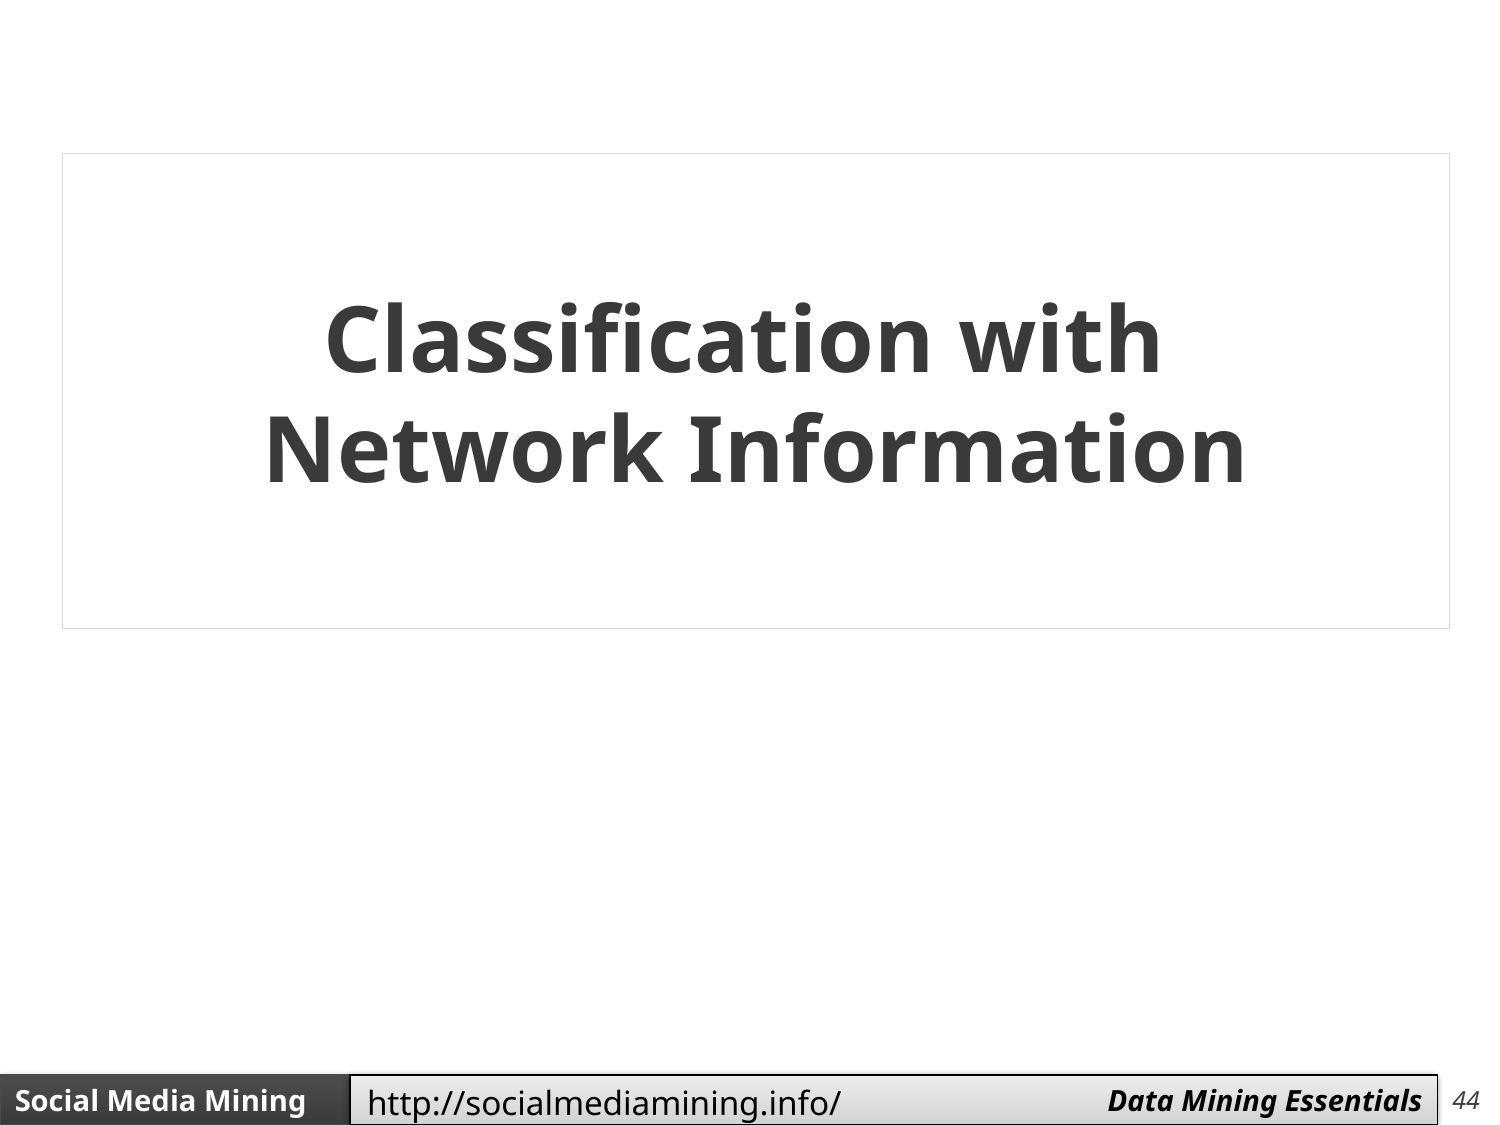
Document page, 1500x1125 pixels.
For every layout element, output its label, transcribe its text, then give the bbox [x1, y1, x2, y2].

title Classification with Network Information [62, 153, 1450, 629]
